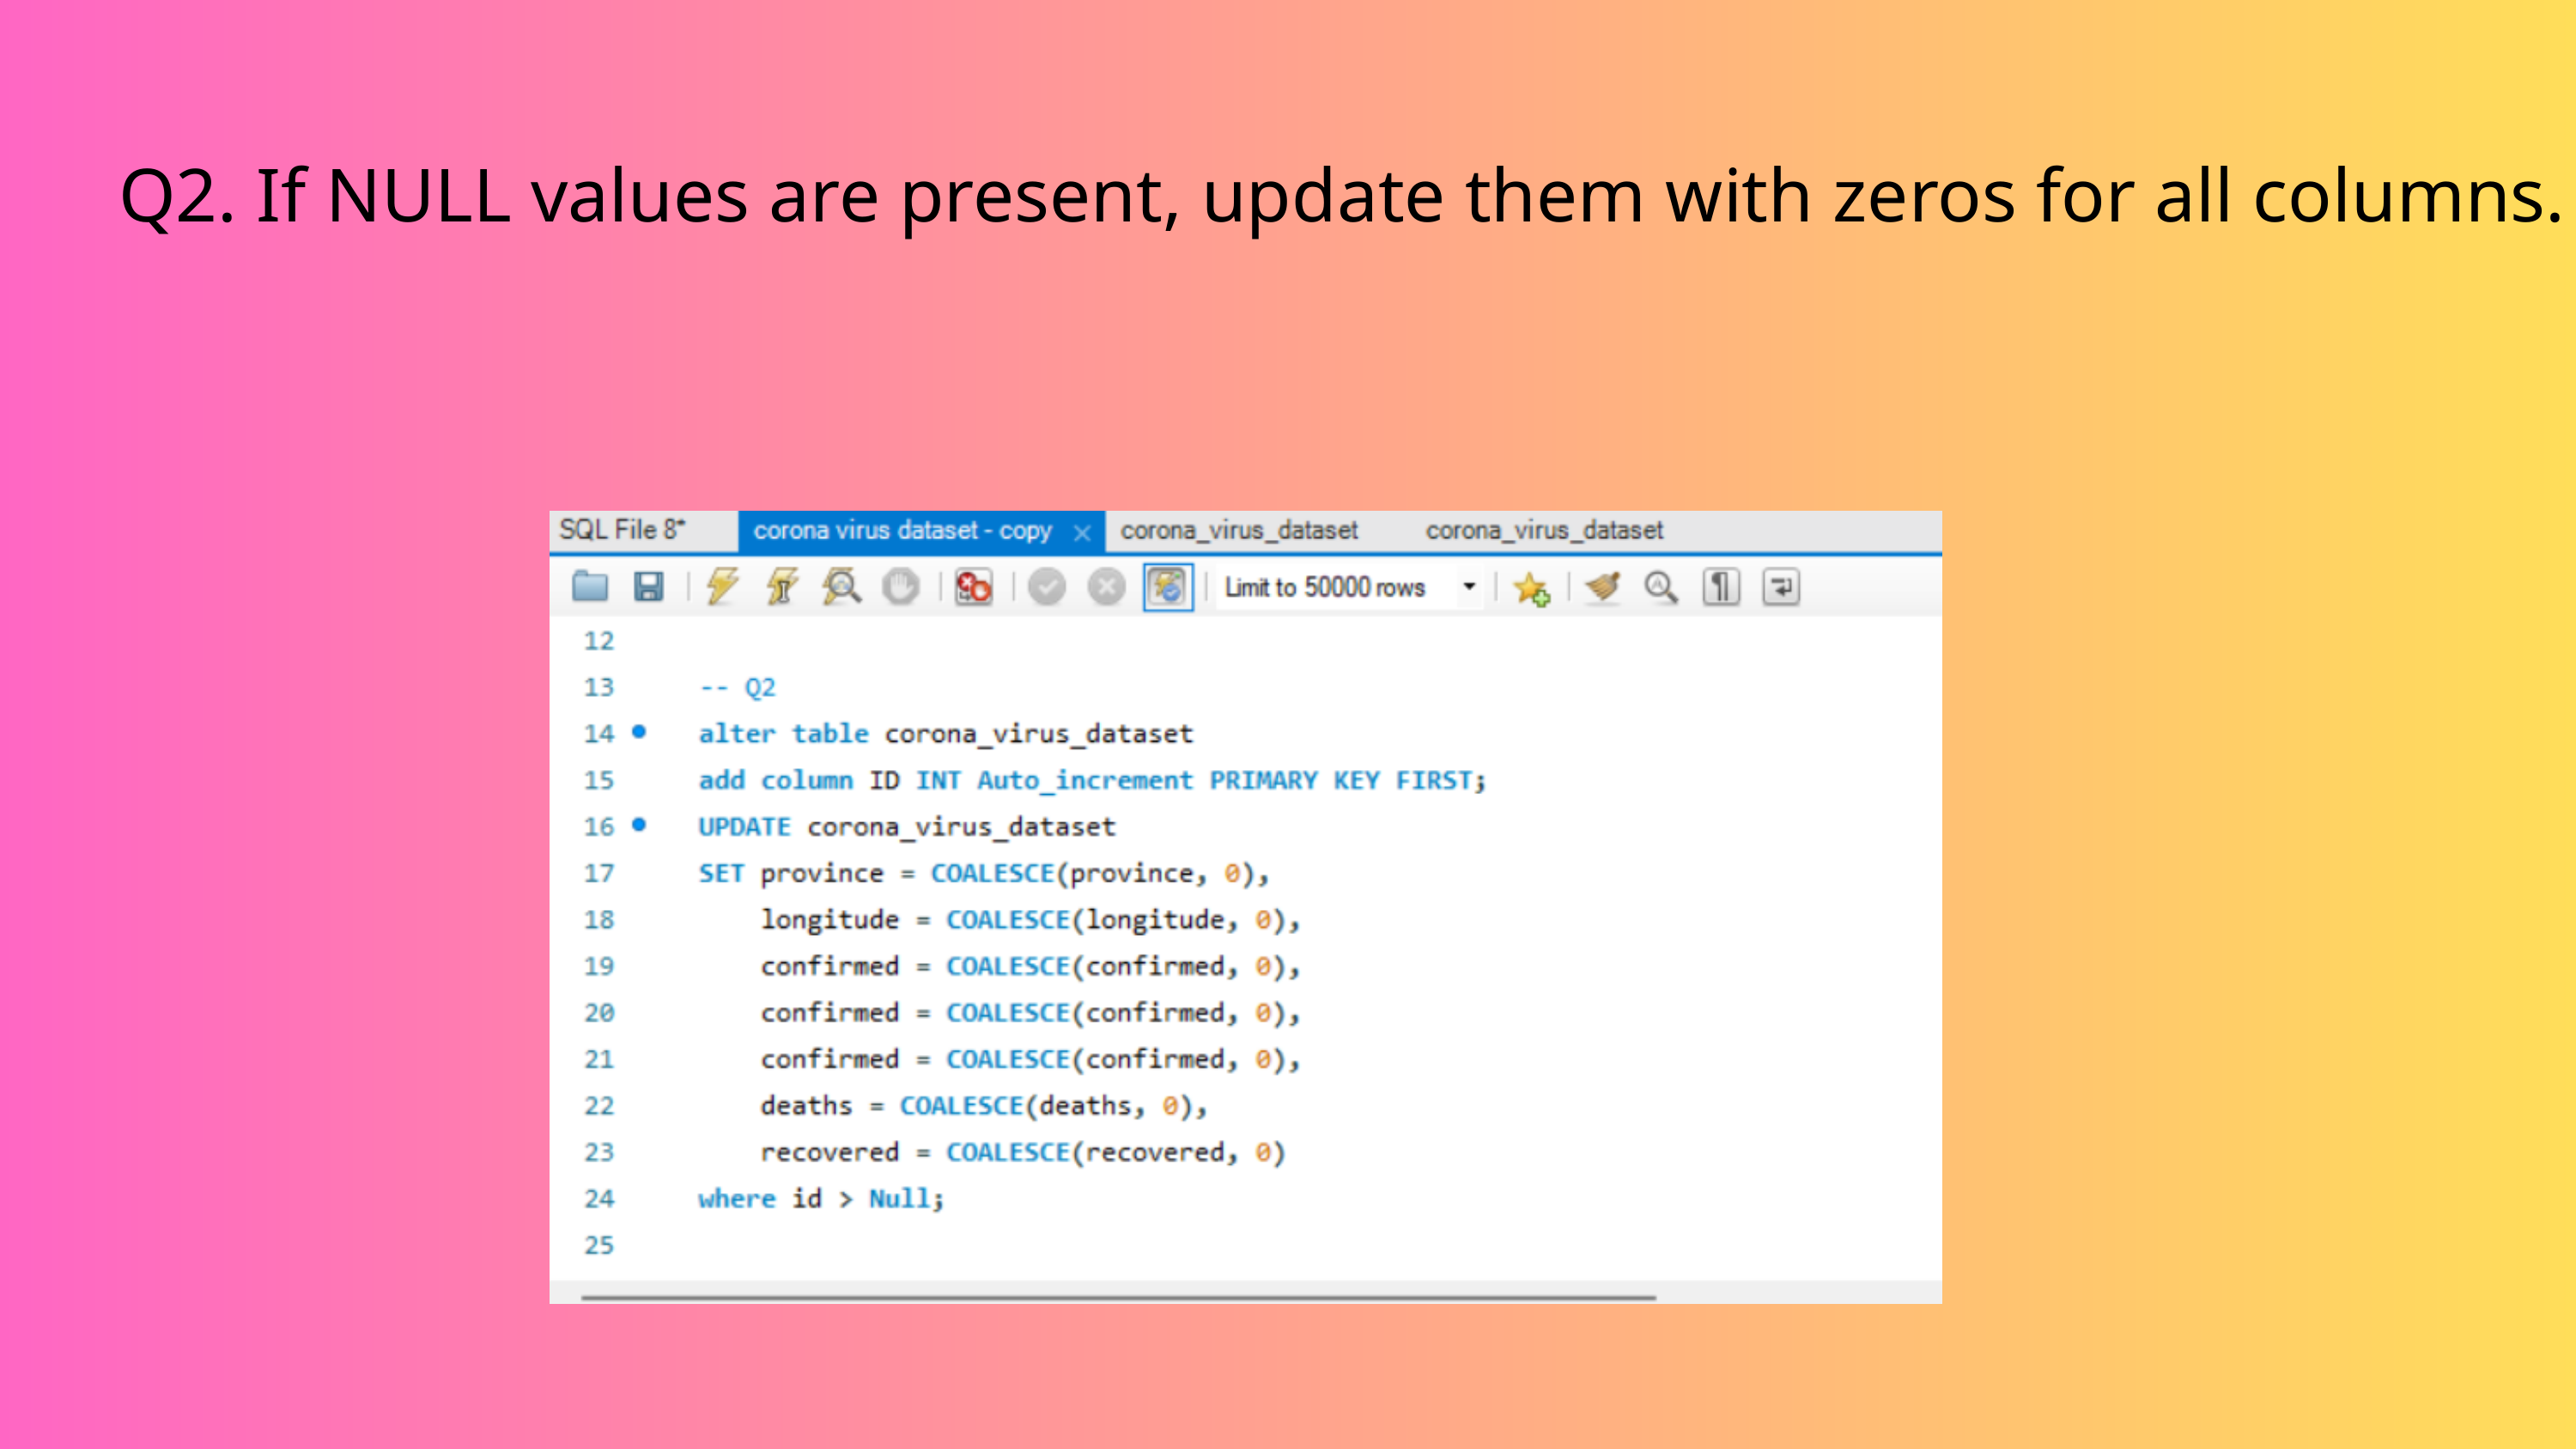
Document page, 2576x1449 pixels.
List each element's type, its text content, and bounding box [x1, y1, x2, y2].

text_box [549, 511, 1942, 1304]
text_box Q2. If NULL values are present, update them with zeros for all columns. [118, 134, 2576, 237]
